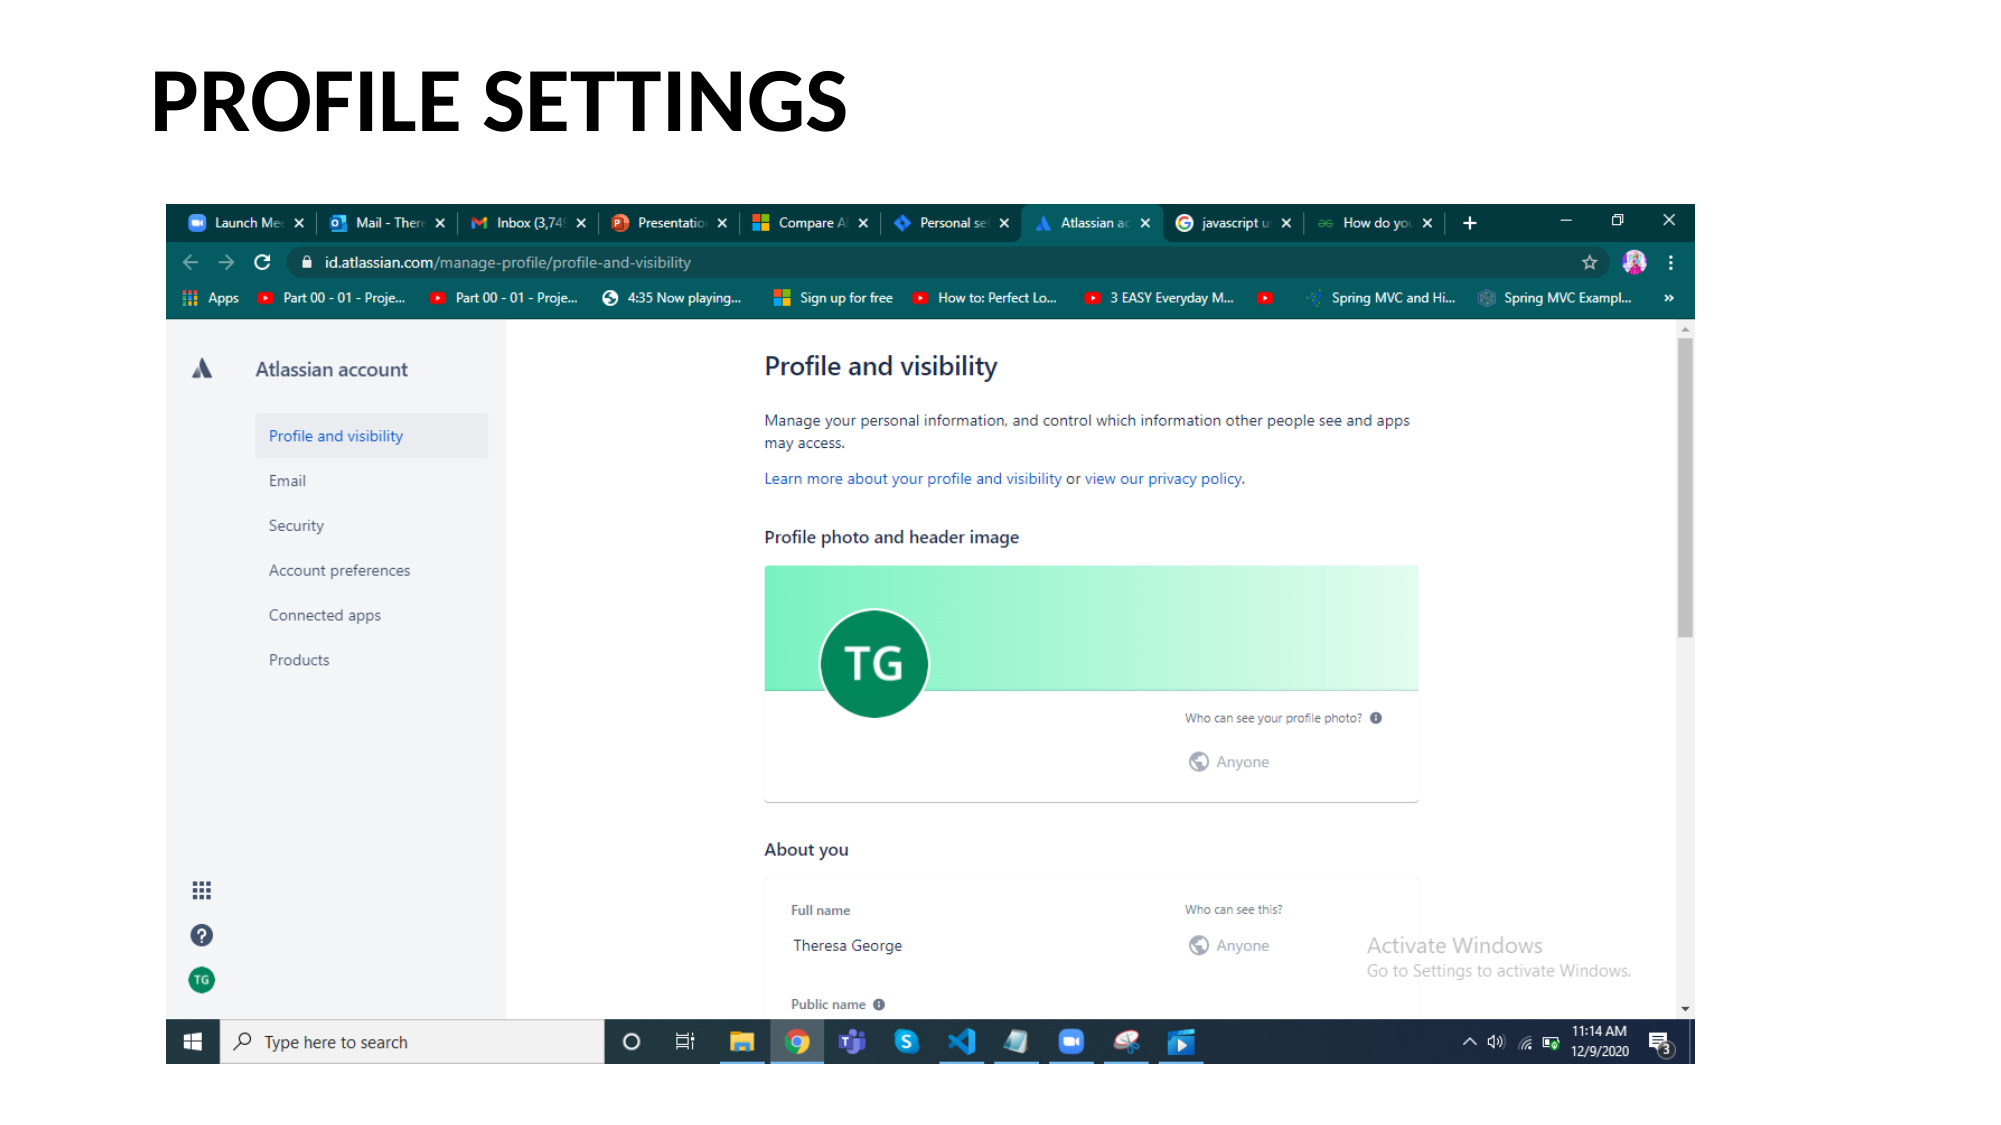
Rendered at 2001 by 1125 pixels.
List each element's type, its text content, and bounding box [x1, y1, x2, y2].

picture [166, 204, 1695, 1064]
text_box PROFILE SETTINGS [135, 32, 1072, 157]
